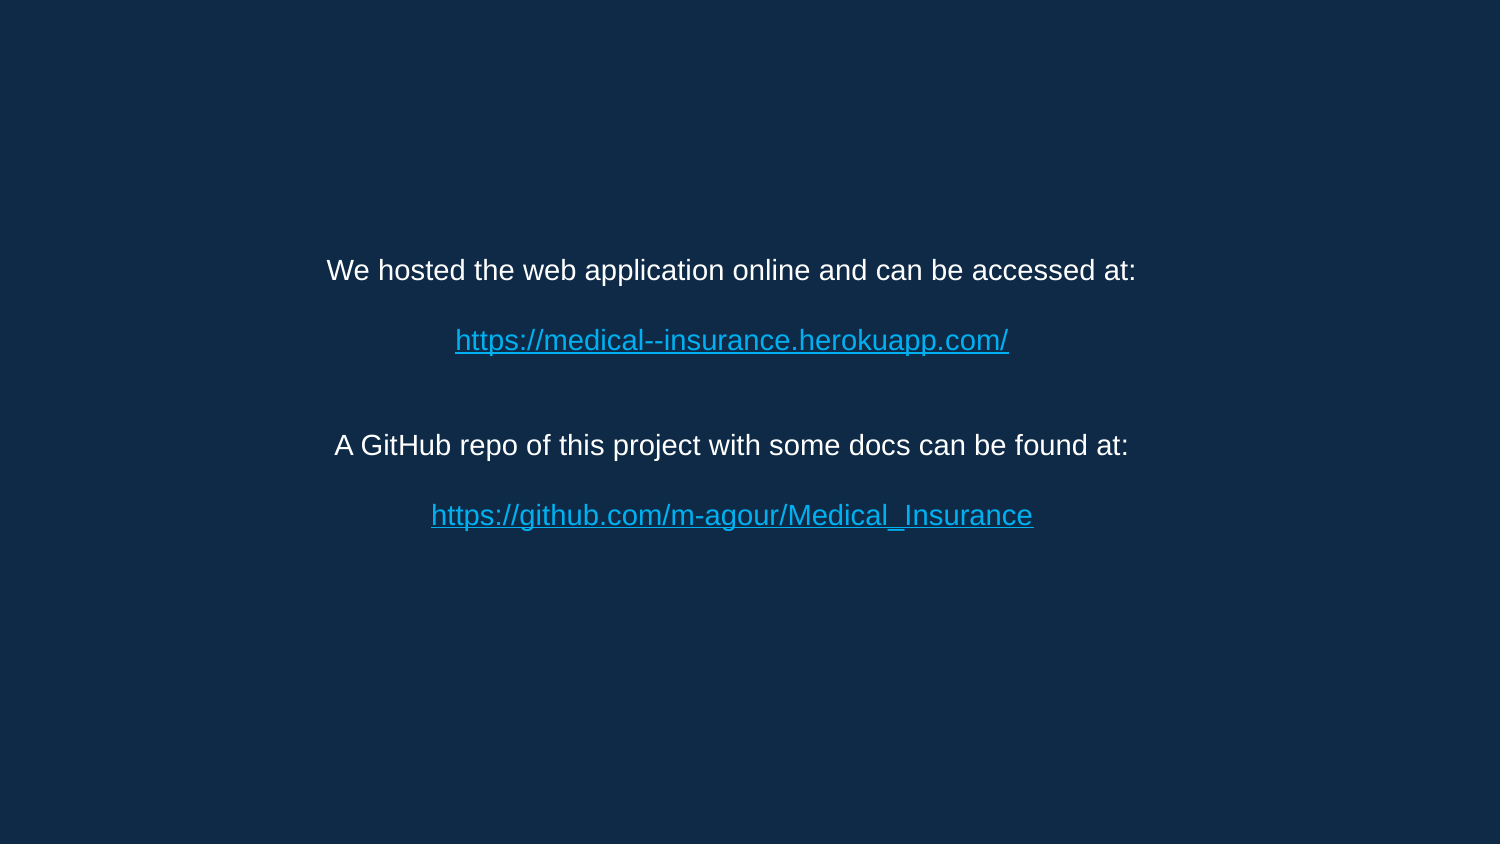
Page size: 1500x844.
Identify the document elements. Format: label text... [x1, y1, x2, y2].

text_box We hosted the web application online and can be accessed at: https://medical--insurance.herokuapp.com/ A GitHub repo of this project with some docs can be found at: https://github.com/m-agour/Medical_Insurance [263, 243, 1202, 539]
